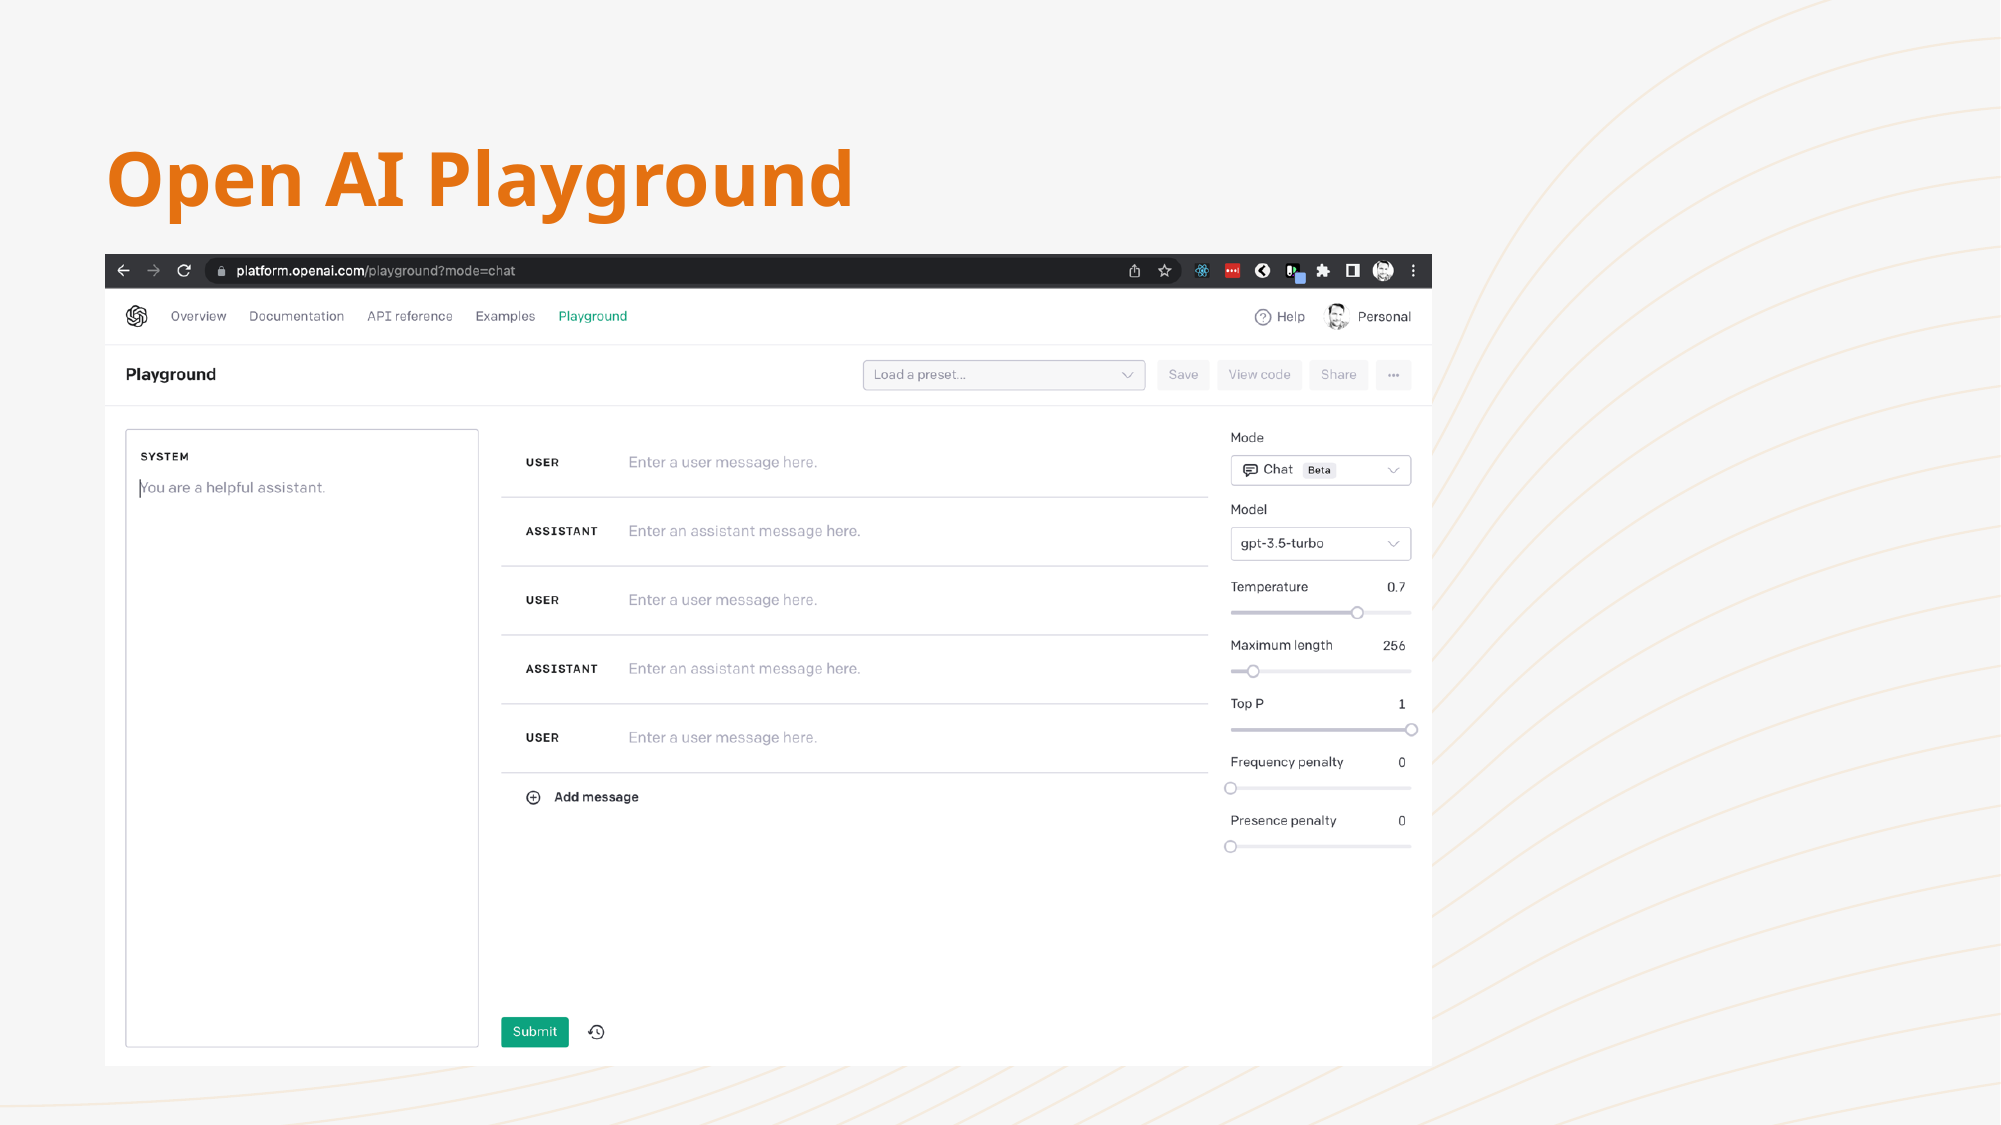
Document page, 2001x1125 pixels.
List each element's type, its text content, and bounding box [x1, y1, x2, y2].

picture [105, 254, 1432, 1066]
text_box Open AI Playground [105, 104, 1832, 237]
